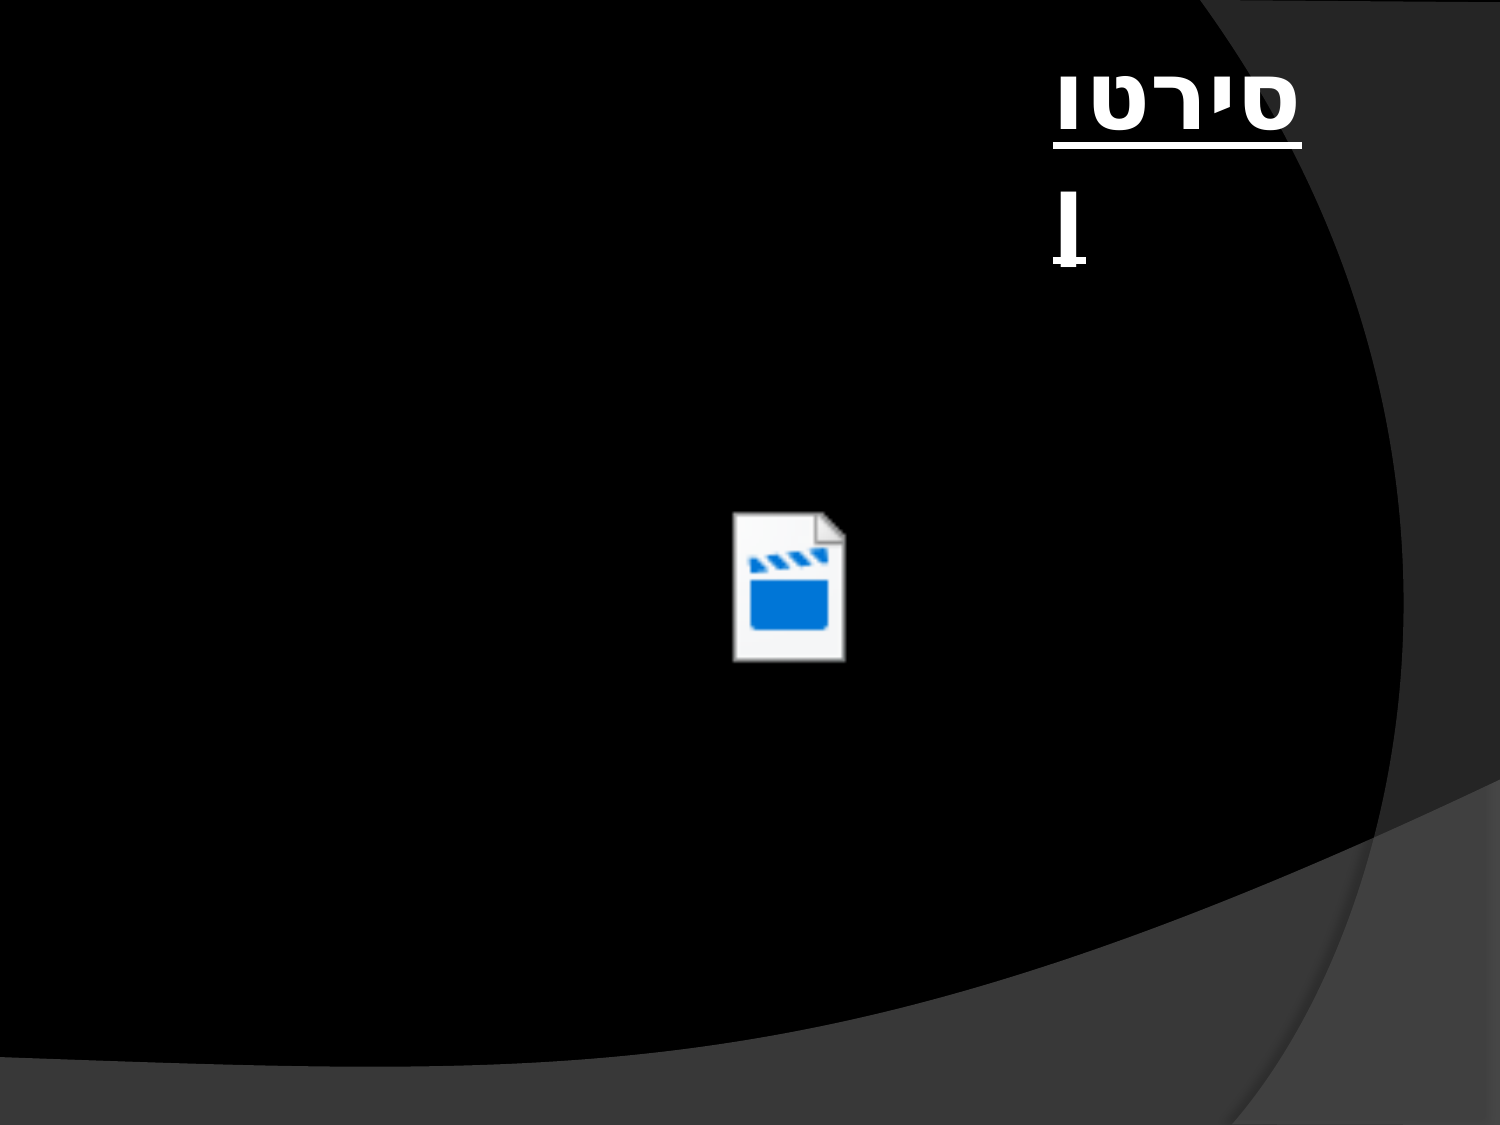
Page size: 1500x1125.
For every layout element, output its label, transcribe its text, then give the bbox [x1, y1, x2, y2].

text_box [491, 503, 1090, 794]
title סירטון [1045, 54, 1319, 243]
